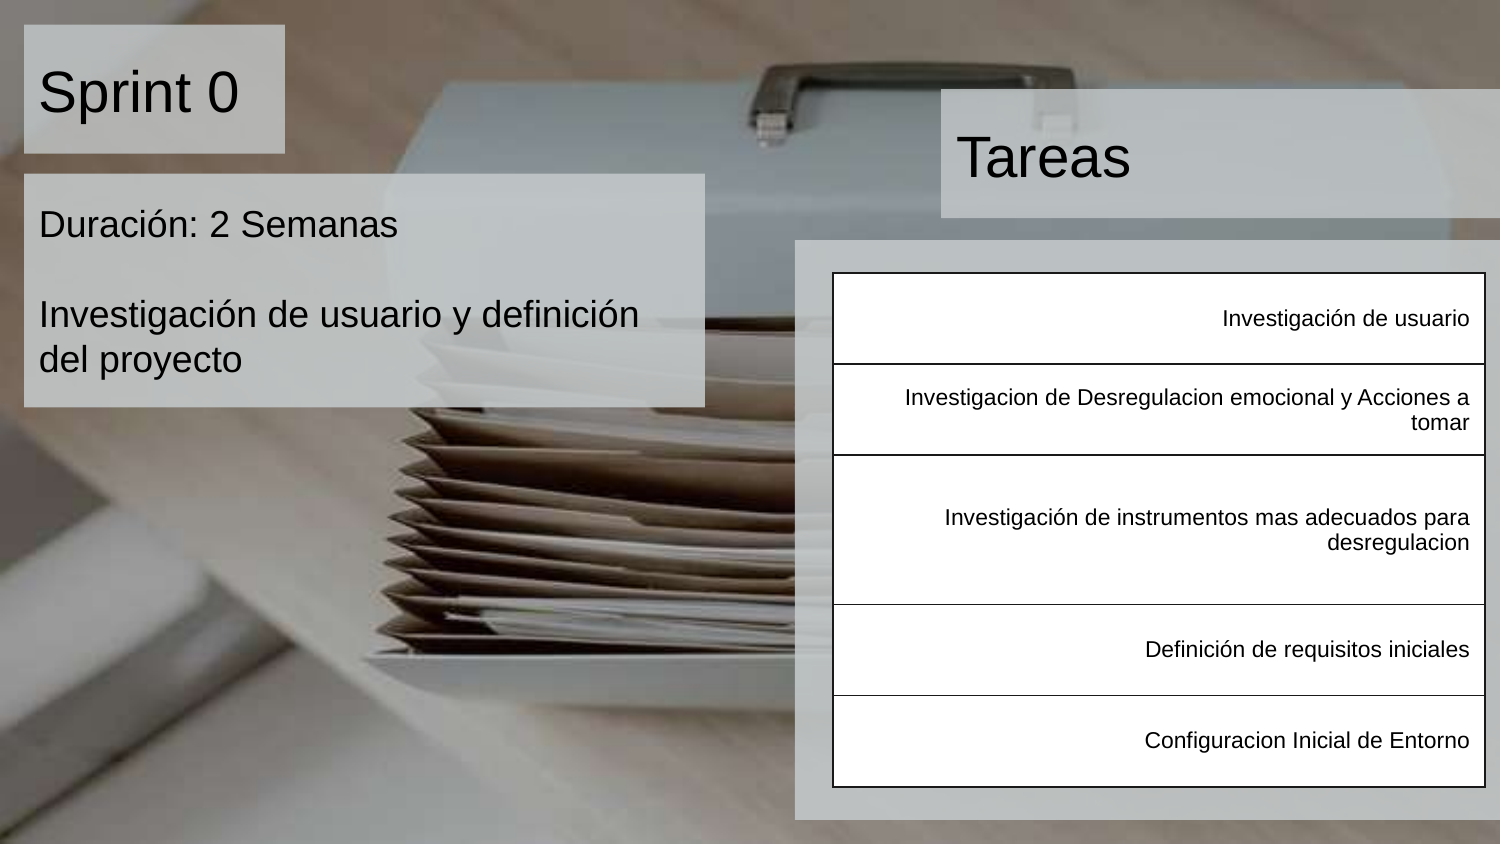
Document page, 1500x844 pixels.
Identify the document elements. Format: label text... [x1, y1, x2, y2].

picture [0, 0, 1500, 844]
text_box Sprint 0 [24, 24, 285, 154]
table_cell Definición de requisitos iniciales [834, 605, 1484, 695]
table_cell Configuracion Inicial de Entorno [834, 696, 1484, 786]
text_box [794, 240, 1500, 820]
table_cell Investigación de instrumentos mas adecuados para desregulacion [834, 456, 1484, 604]
text_box Tareas [941, 89, 1500, 219]
text_box Duración: 2 Semanas Investigación de usuario y definición del proyecto [24, 173, 705, 408]
table_cell Investigacion de Desregulacion emocional y Acciones a tomar [834, 365, 1484, 454]
table_header Investigación de usuario [834, 274, 1484, 363]
